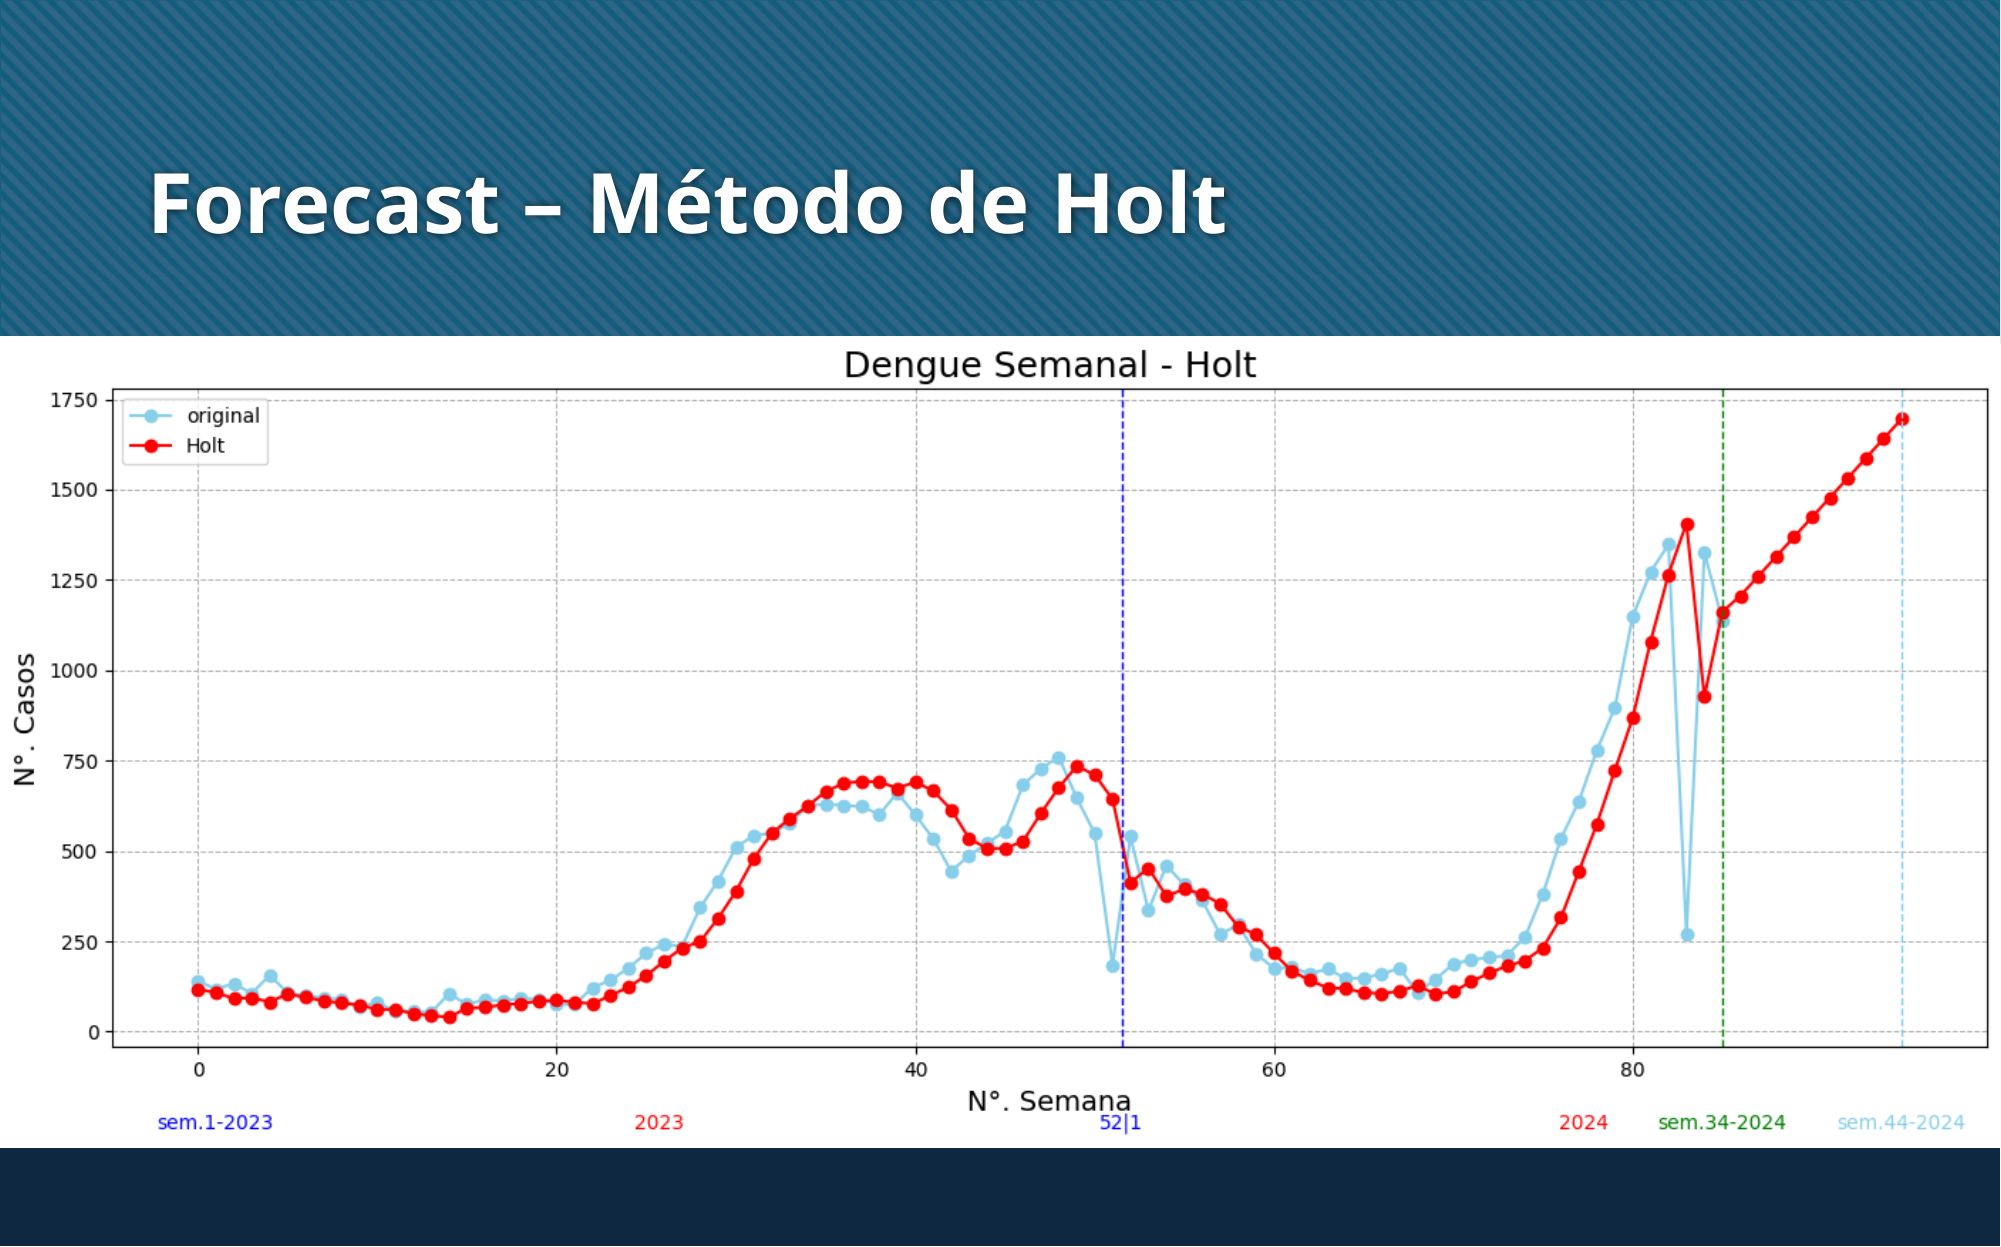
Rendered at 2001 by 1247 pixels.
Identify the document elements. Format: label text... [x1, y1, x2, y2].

title Forecast – Método de Holt [132, 81, 1868, 258]
picture [0, 336, 2000, 1148]
